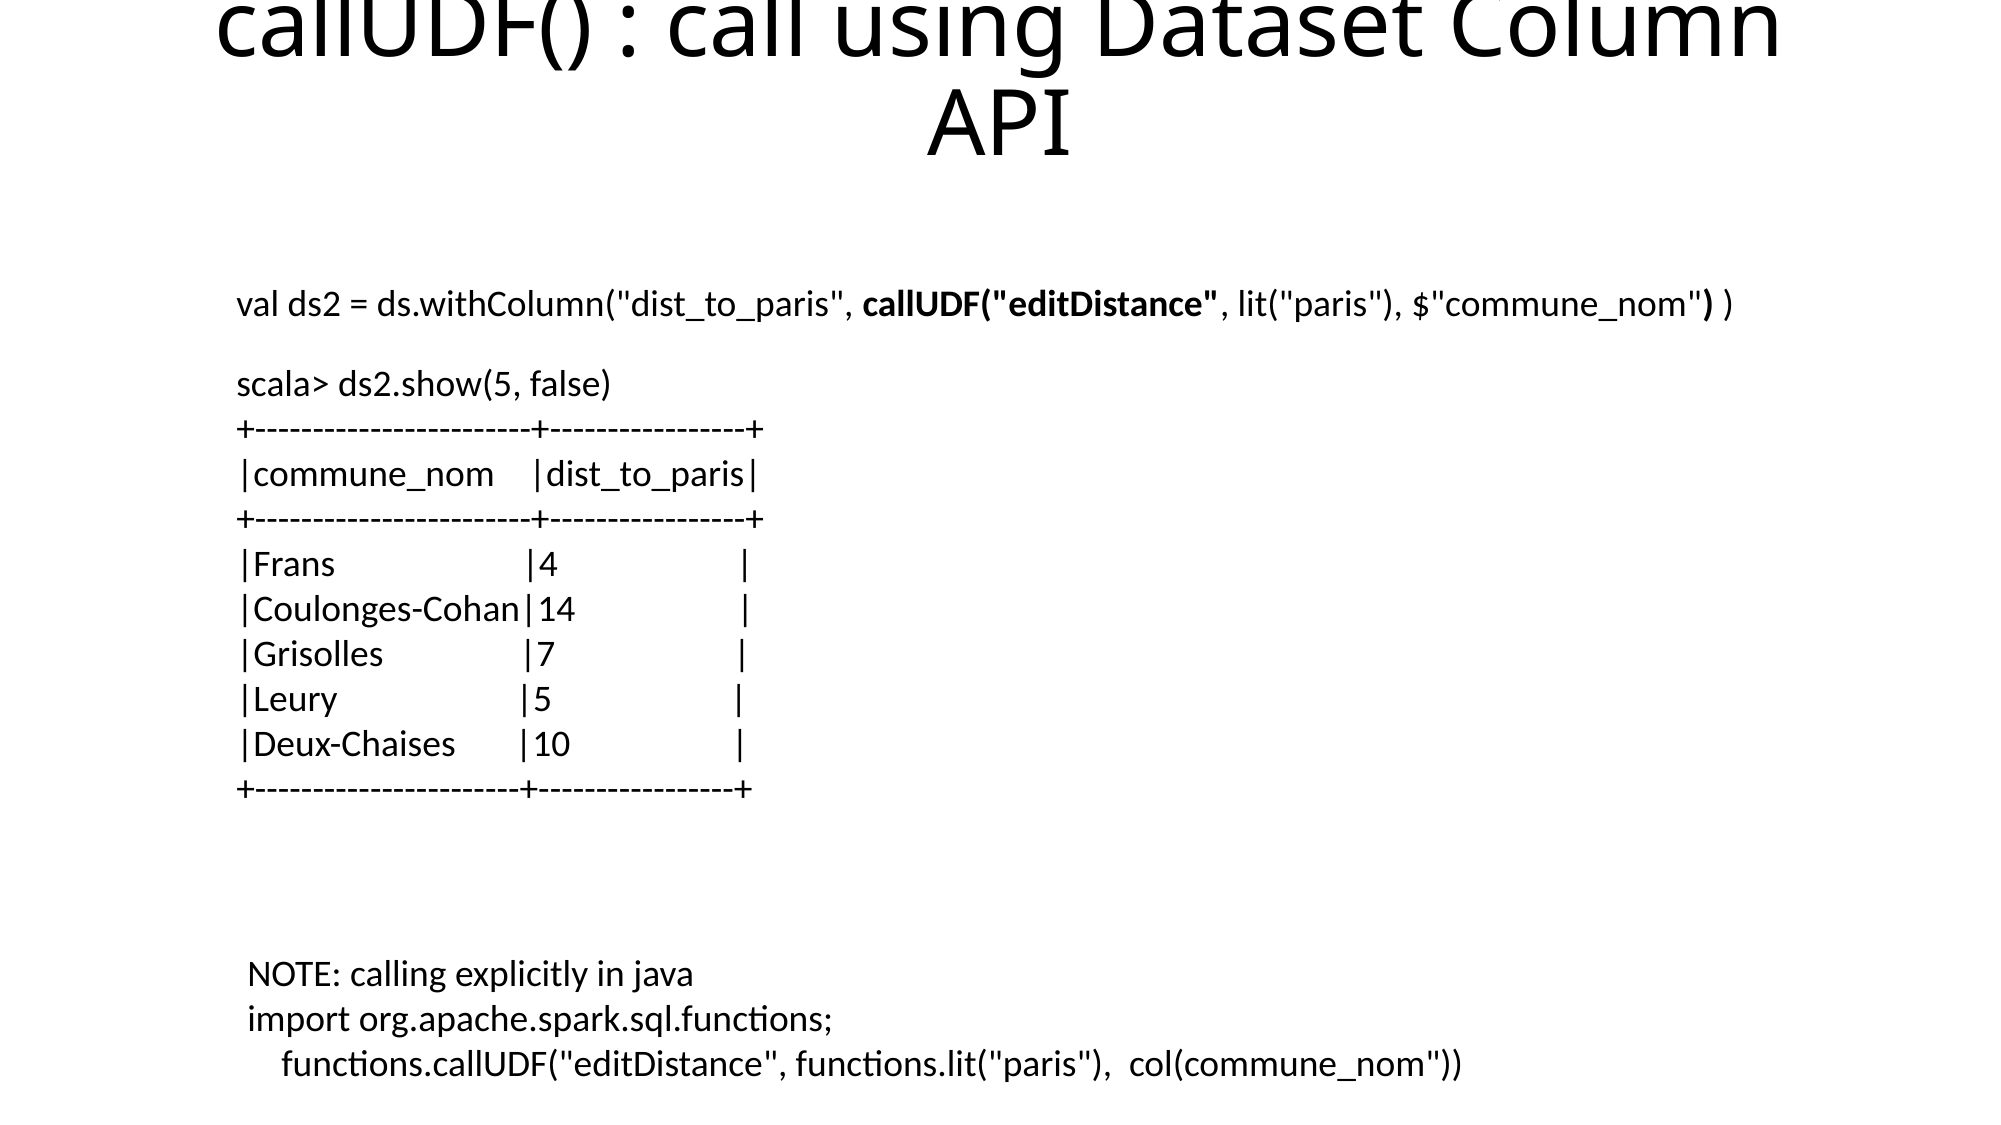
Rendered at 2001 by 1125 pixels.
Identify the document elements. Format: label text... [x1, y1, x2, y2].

text_box scala> ds2.show(5, false) +------------------------+-----------------+ |commune_nom |dist_to_paris| +------------------------+-----------------+ |Frans |4 | |Coulonges-Cohan|14 | |Grisolles |7 | |Leury |5 | |Deux-Chaises |10 | +-----------------------+-----------------+ [221, 351, 1222, 817]
text_box NOTE: calling explicitly in java import org.apache.spark.sql.functions; functions.callUDF("editDistance", functions.lit("paris"), col(commune_nom")) [232, 941, 1685, 1091]
text_box val ds2 = ds.withColumn("dist_to_paris", callUDF("editDistance", lit("paris"), $"commune_nom") ) [221, 271, 1792, 332]
title callUDF() : call using Dataset Column API [137, 0, 1863, 152]
